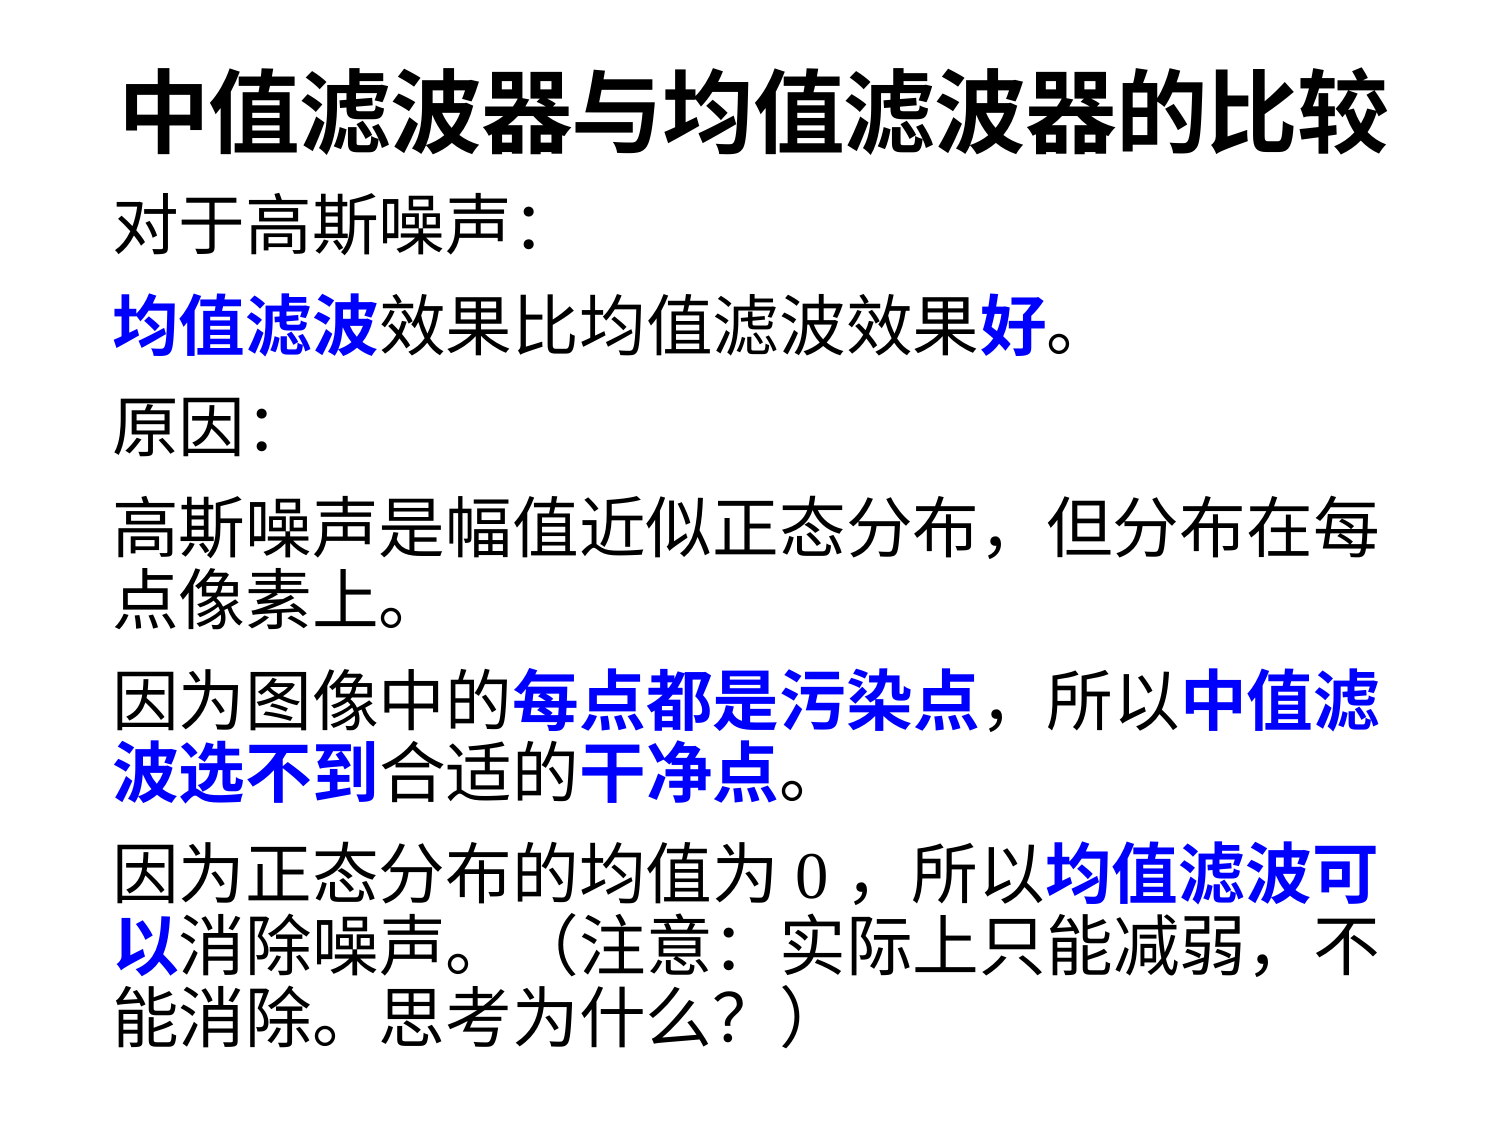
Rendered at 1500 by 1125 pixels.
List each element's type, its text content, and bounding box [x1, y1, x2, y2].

title 中值滤波器与均值滤波器的比较 [93, 30, 1414, 173]
list 对于高斯噪声： 均值滤波效果比均值滤波效果好。 原因： 高斯噪声是幅值近似正态分布，但分布在每点像素上。 因为图像中的每点都是污染点，所以中值滤波选不到合适的干净点。 因为正态分布的均值为0，所以均值滤波可以消除噪声。（注意：实际上只能减弱，不能消除。思考为什么？） [112, 184, 1414, 845]
